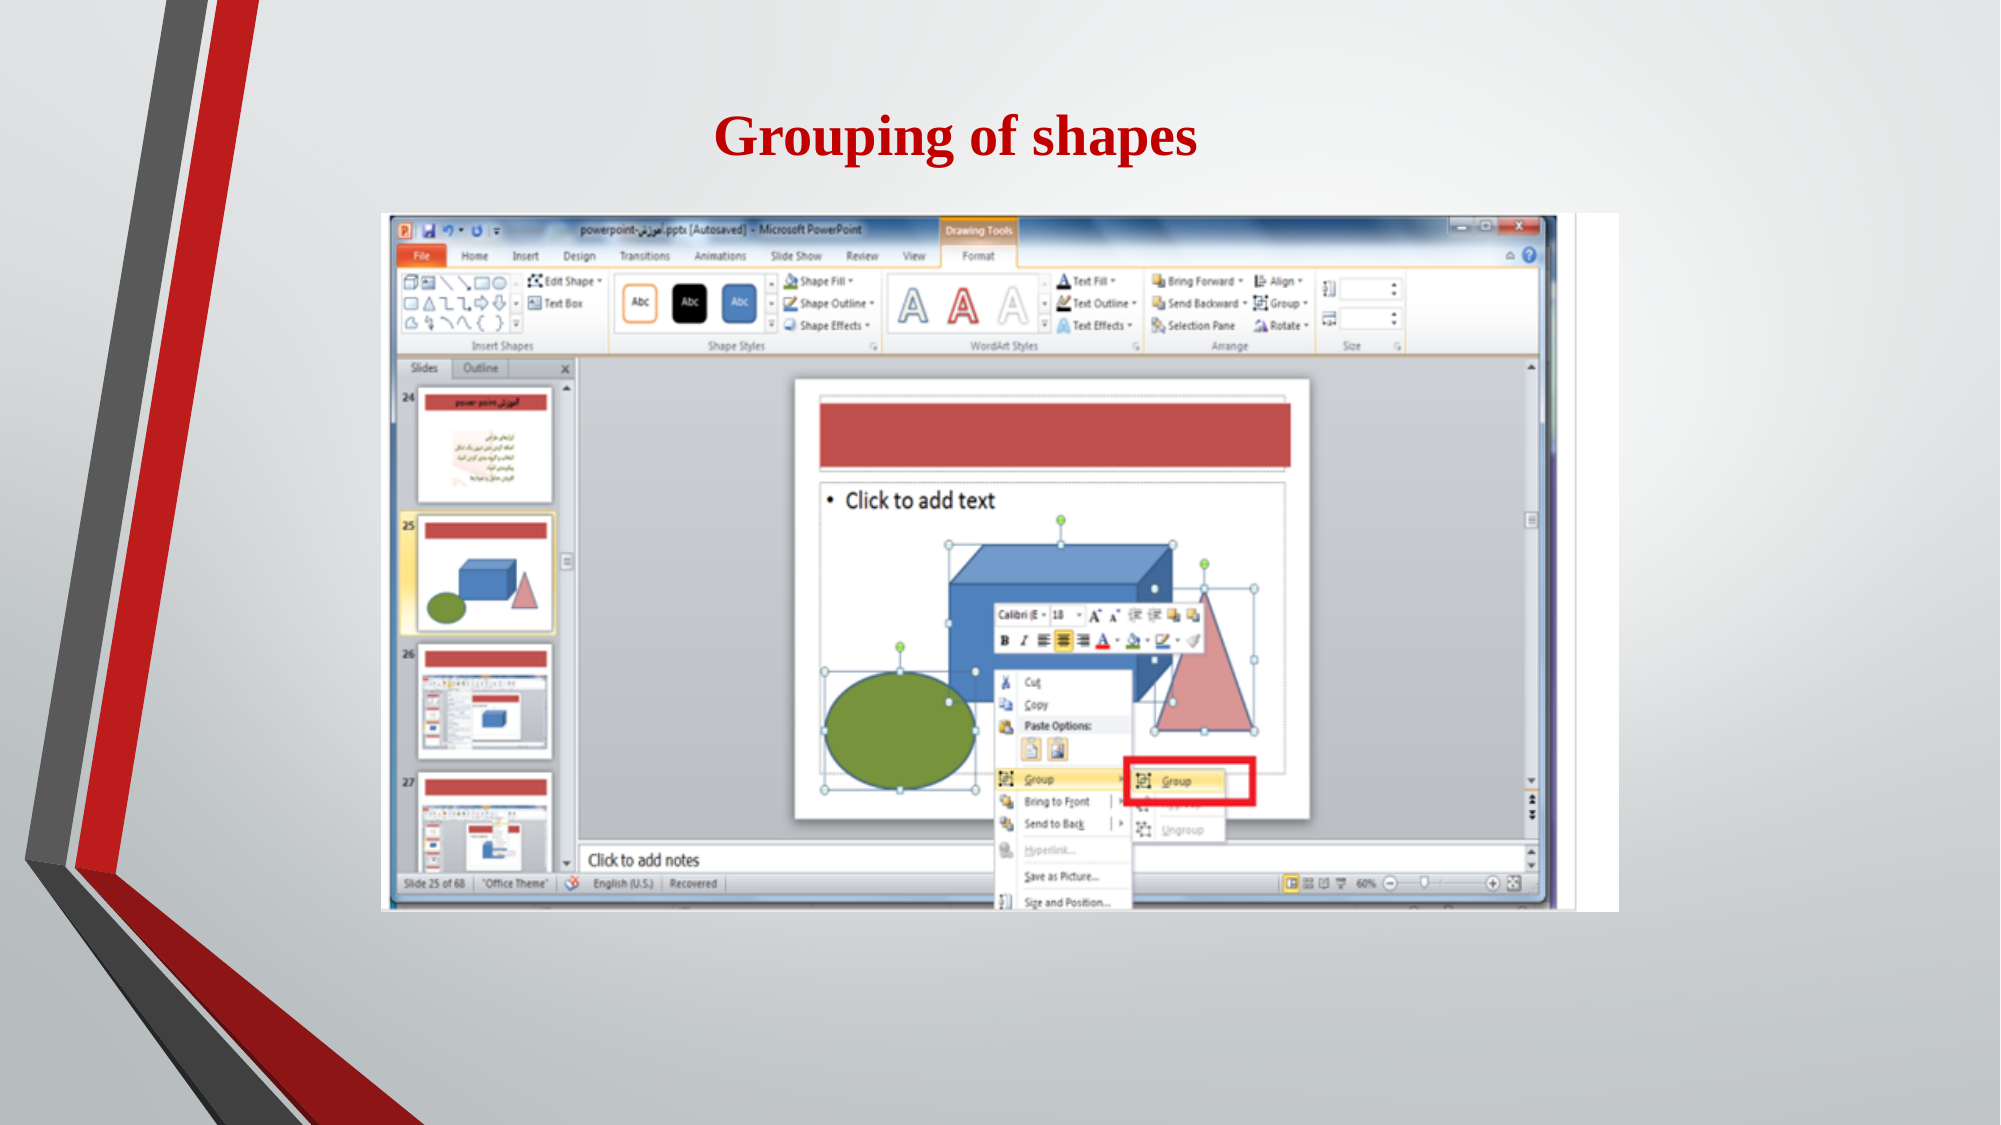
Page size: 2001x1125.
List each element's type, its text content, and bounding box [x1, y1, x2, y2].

picture [380, 213, 1619, 912]
text_box Grouping of shapes [698, 89, 1214, 175]
